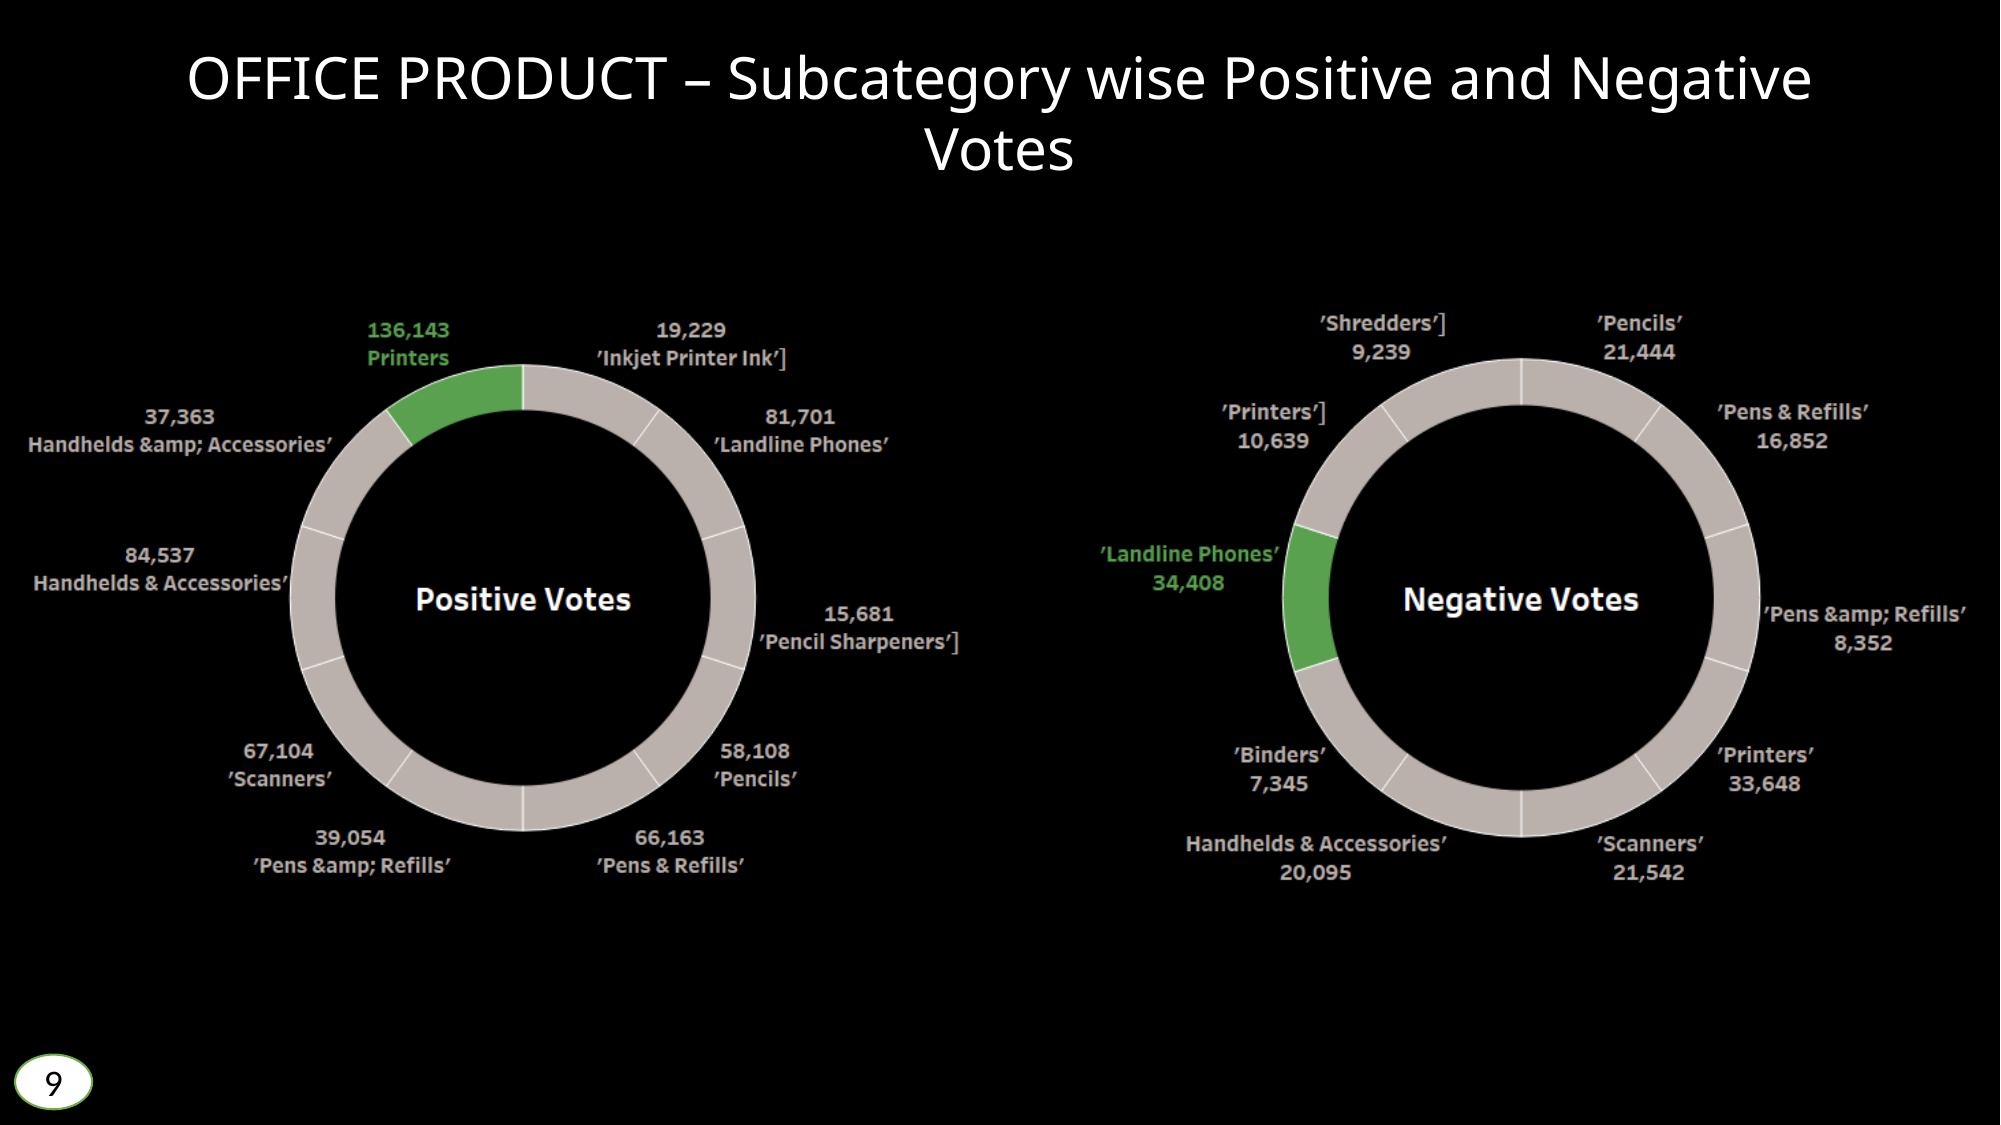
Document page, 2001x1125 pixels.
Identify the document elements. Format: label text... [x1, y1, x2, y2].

text_box OFFICE PRODUCT – Subcategory wise Positive and Negative Votes [112, 34, 1888, 189]
text_box 9 [14, 1053, 94, 1111]
picture [1083, 279, 1980, 917]
picture [3, 287, 1000, 909]
